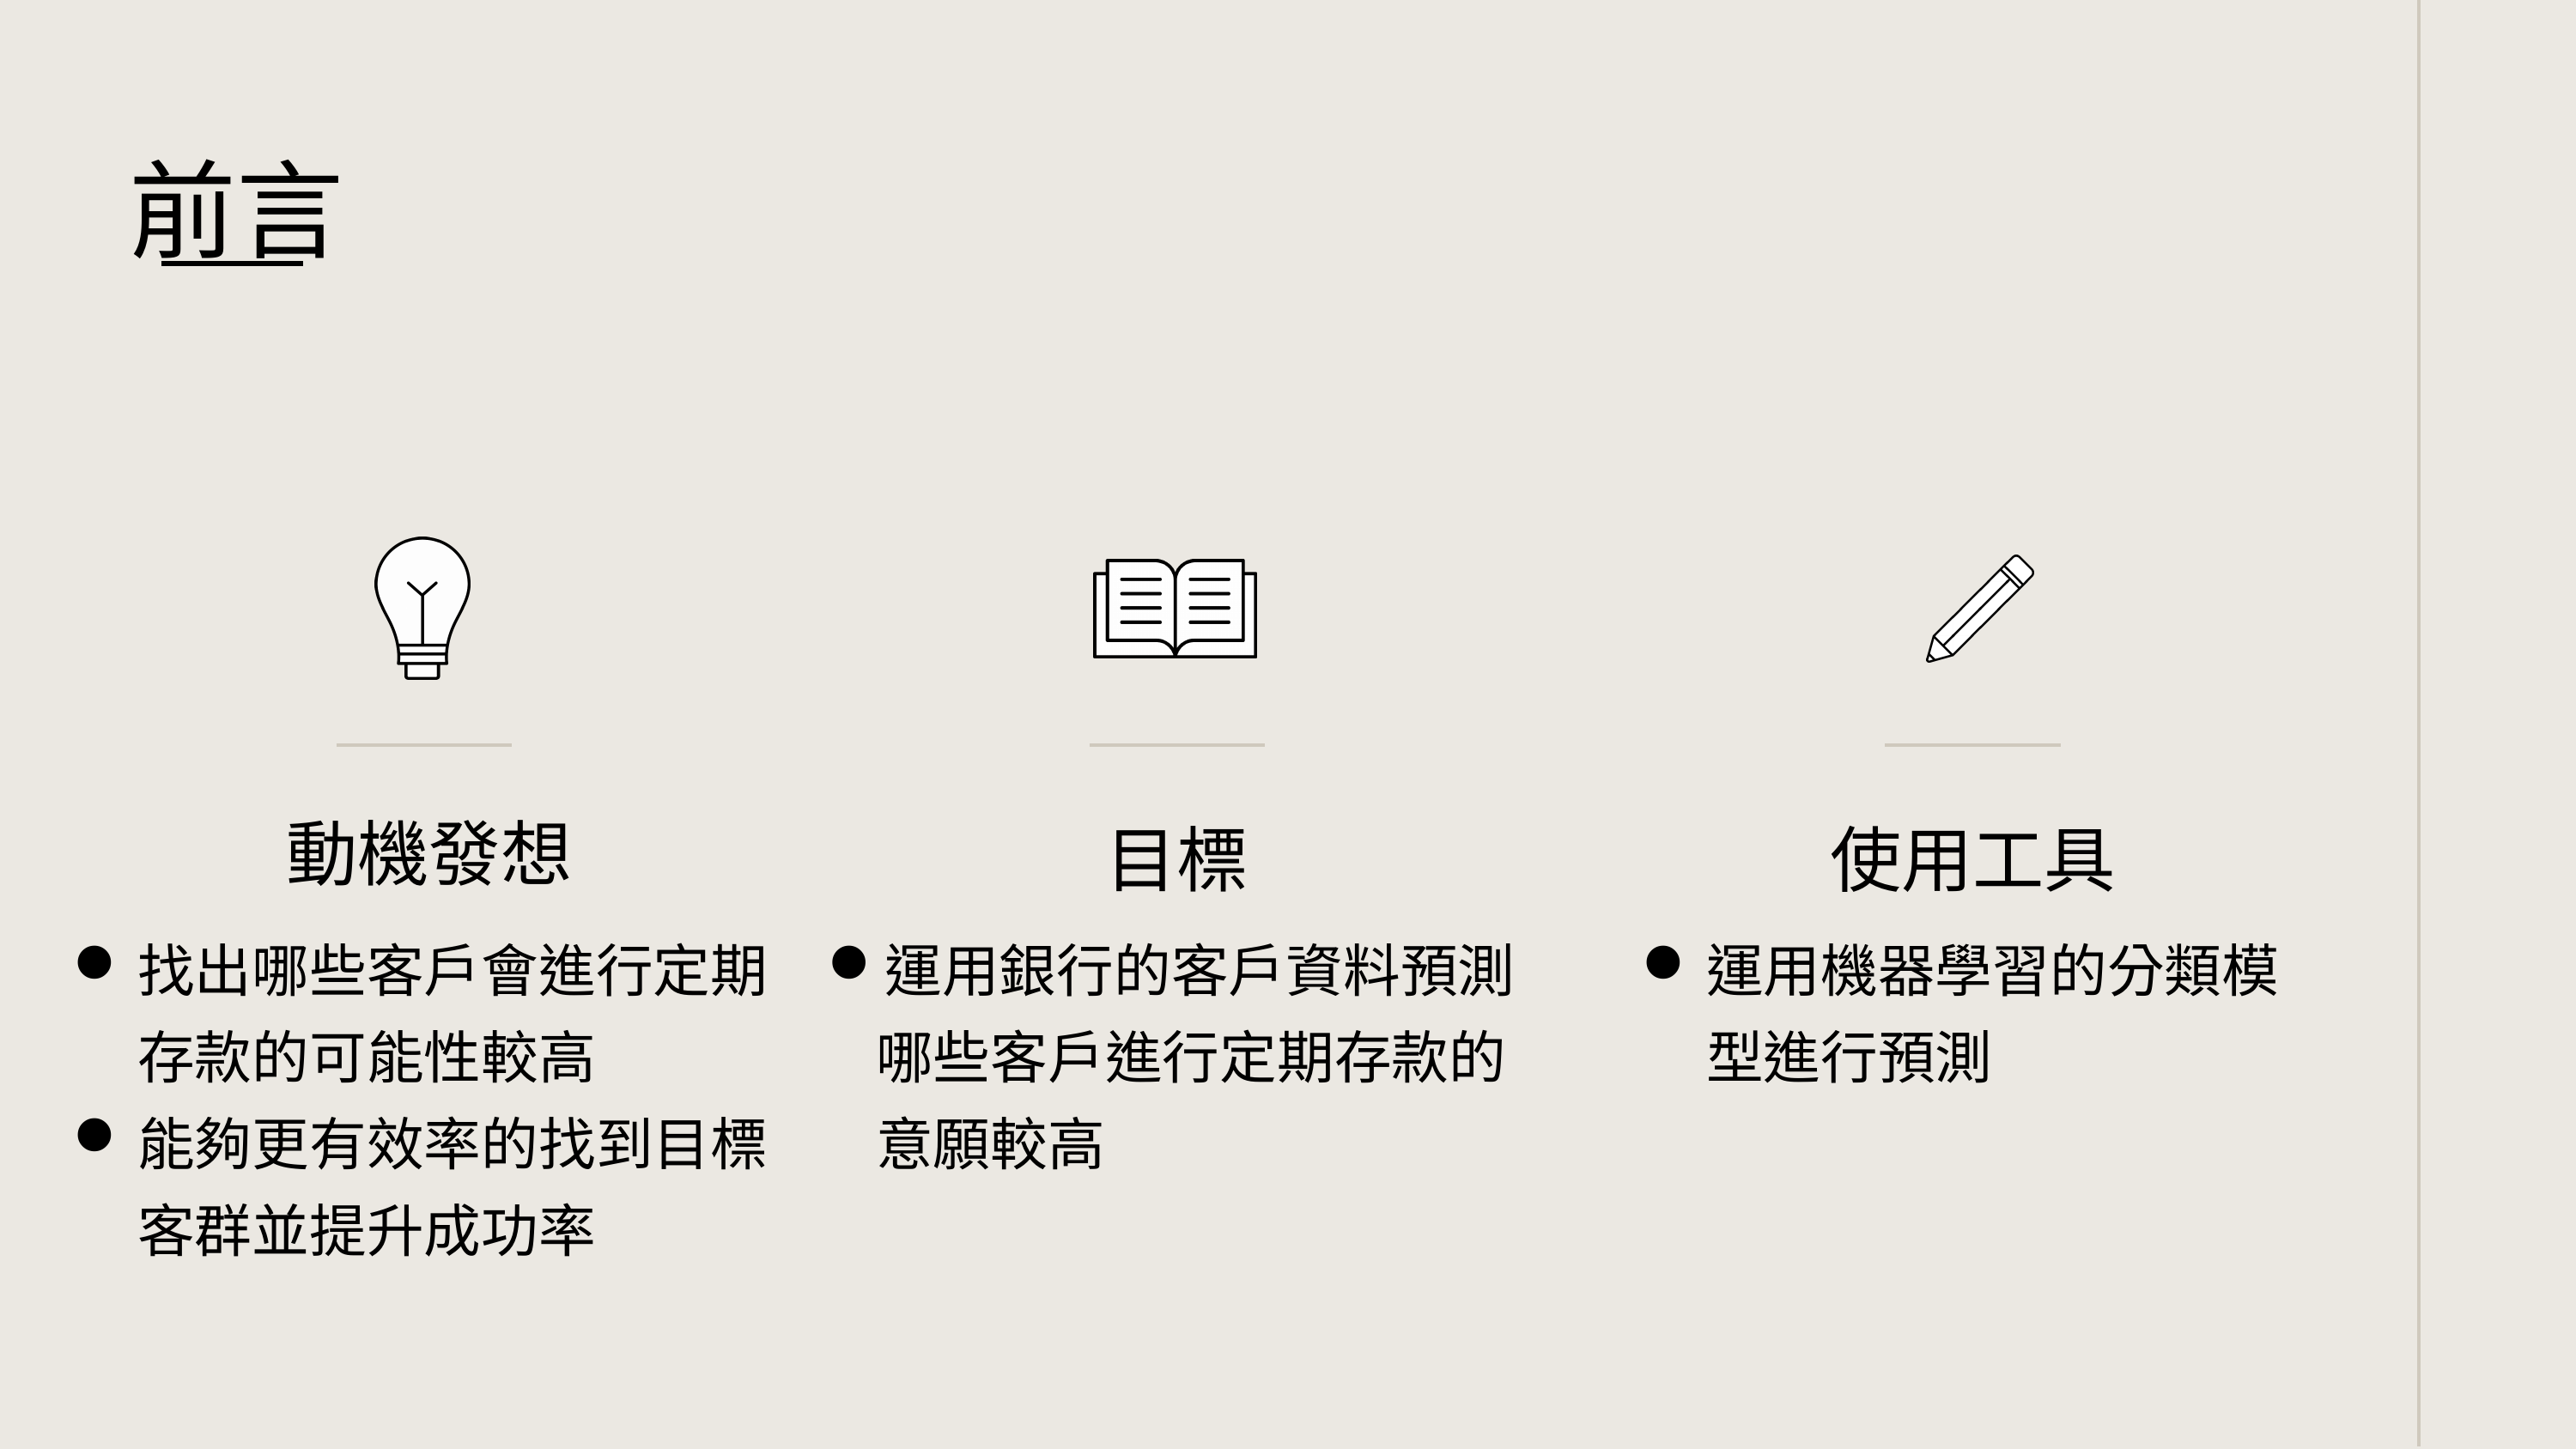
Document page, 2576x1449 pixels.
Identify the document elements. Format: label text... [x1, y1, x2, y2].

text_box 動機發想 [286, 791, 591, 894]
text_box 使用工具 [1788, 797, 2158, 901]
picture [374, 537, 471, 681]
text_box 前言 [129, 103, 1643, 272]
picture [1093, 559, 1257, 658]
text_box 運用銀行的客戶資料預測哪些客戶進行定期存款的意願較高 [828, 917, 1527, 1177]
picture [1926, 555, 2034, 663]
text_box 目標 [884, 797, 1470, 901]
text_box 找出哪些客戶會進行定期存款的可能性較高 能夠更有效率的找到目標客群並提升成功率 [73, 917, 772, 1350]
text_box 運用機器學習的分類模型進行預測 [1642, 917, 2304, 1090]
